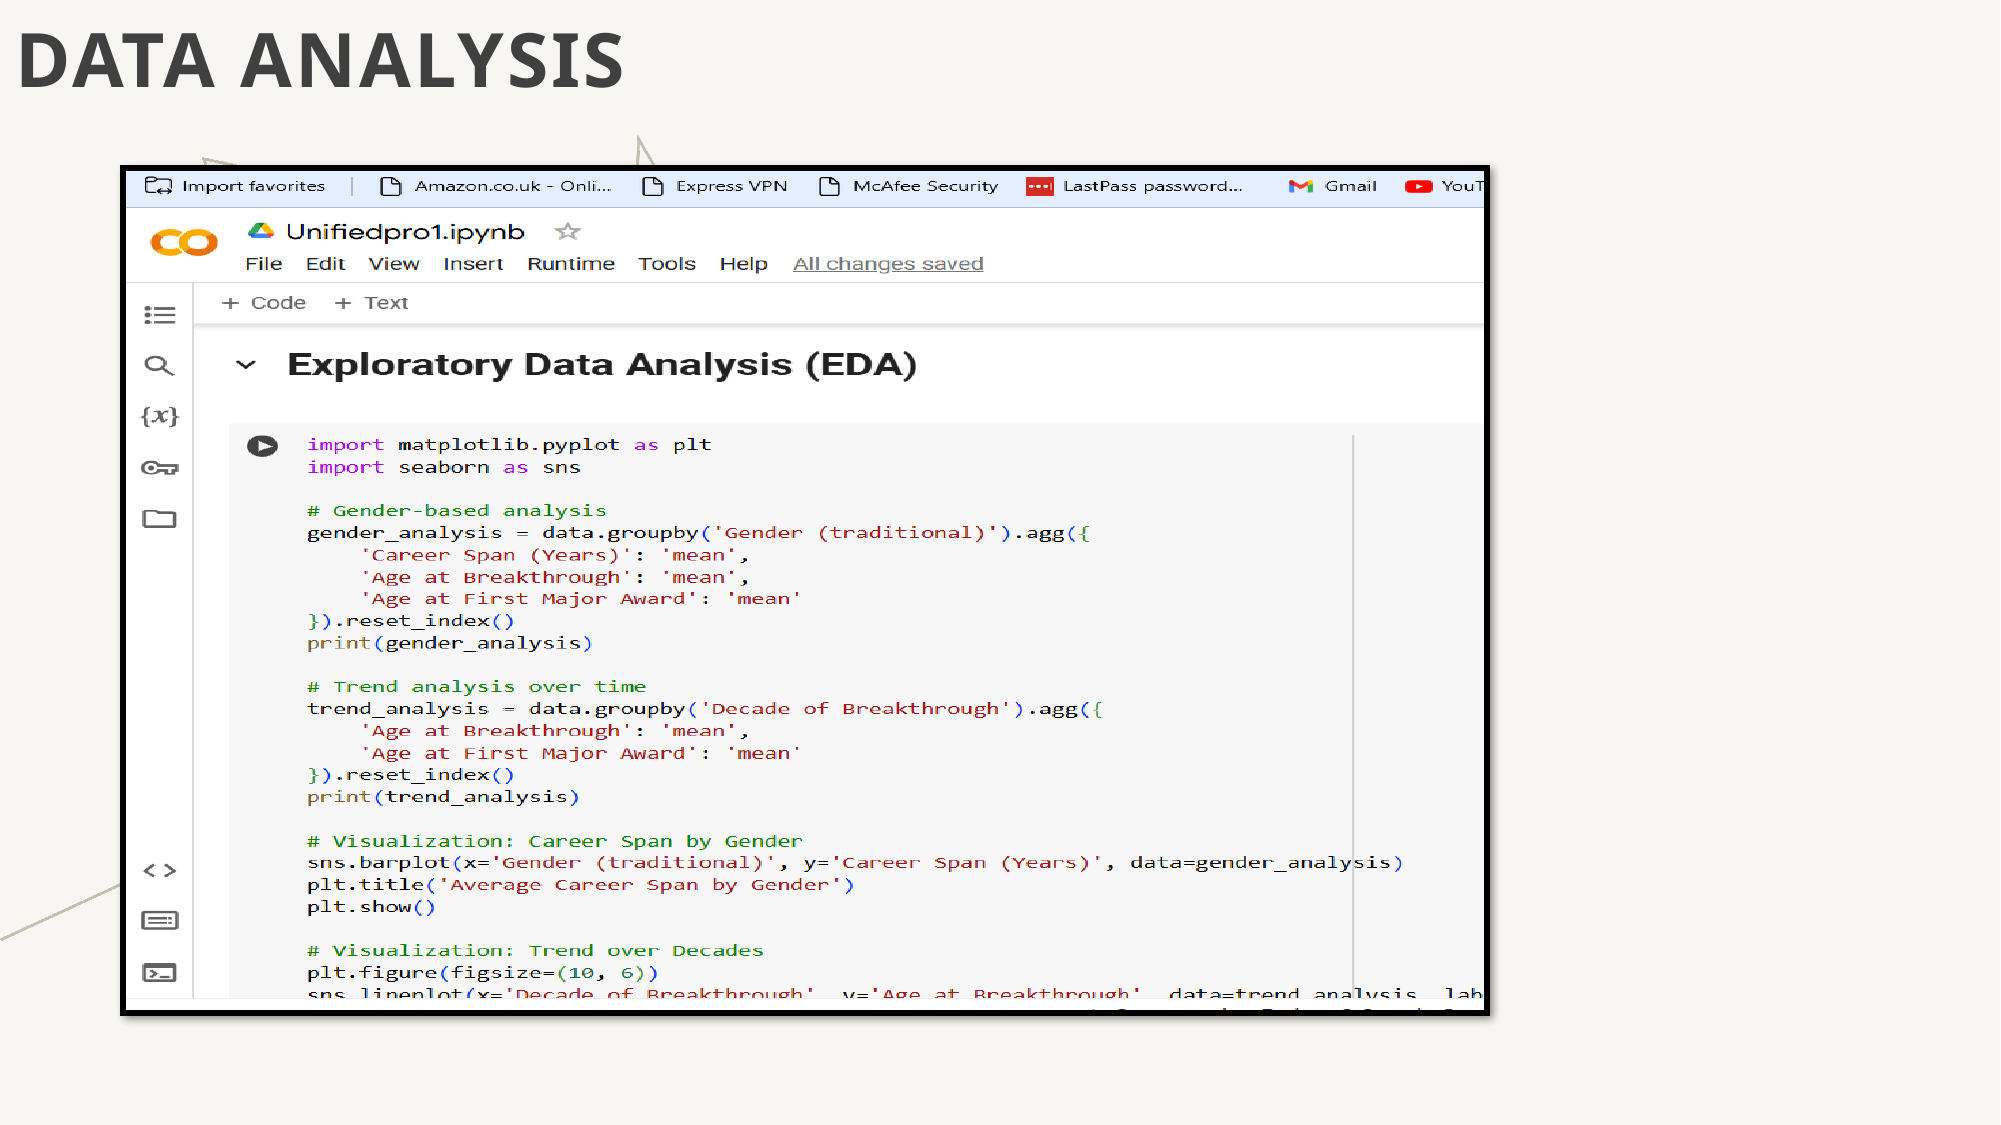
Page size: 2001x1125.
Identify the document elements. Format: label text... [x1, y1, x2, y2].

picture [125, 170, 1484, 1011]
picture [0, 135, 965, 989]
title DATA ANALYSIS [0, 0, 926, 160]
